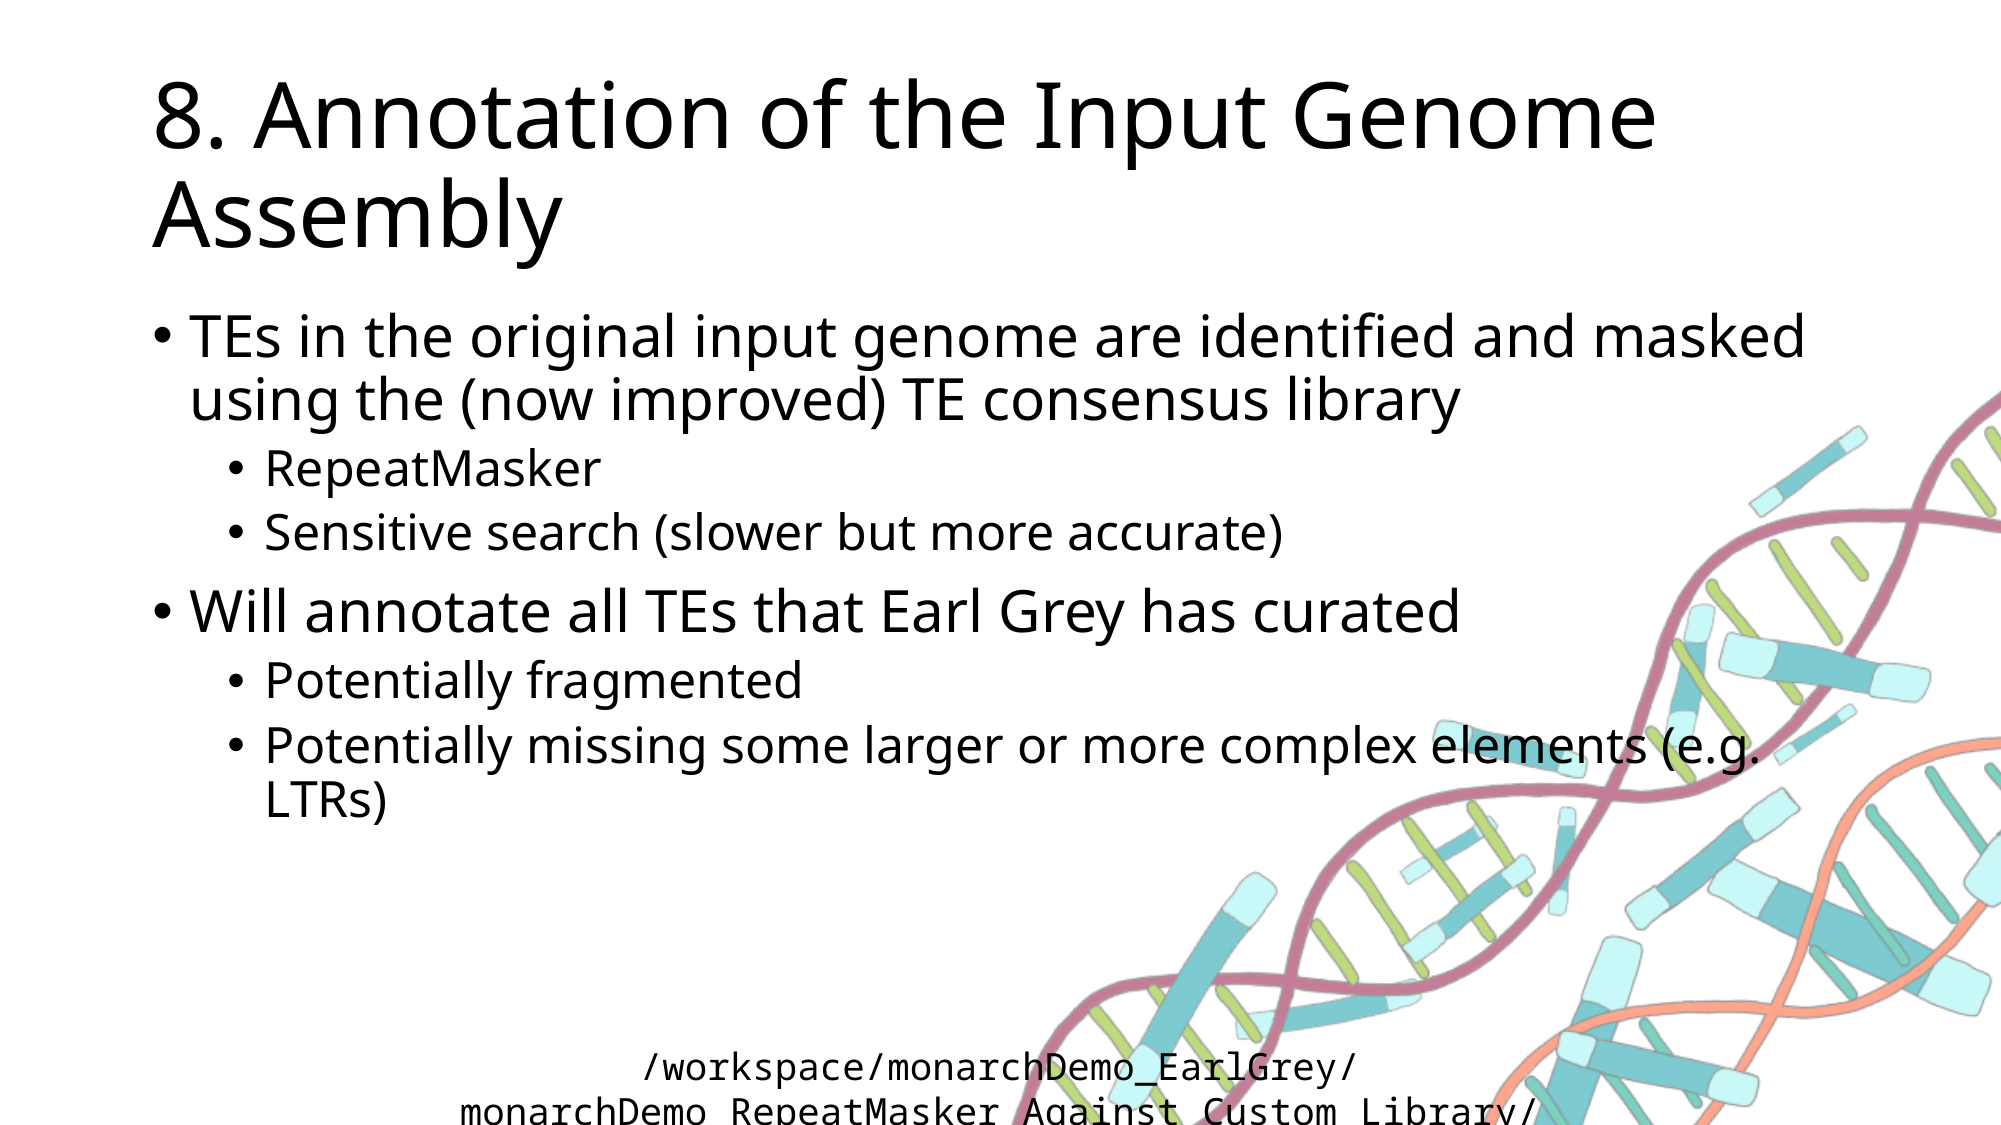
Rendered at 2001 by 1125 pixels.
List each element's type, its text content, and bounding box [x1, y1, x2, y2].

list TEs in the original input genome are identified and masked using the (now improved) TE consensus library RepeatMasker Sensitive search (slower but more accurate) Will annotate all TEs that Earl Grey has curated Potentially fragmented Potentially missing some larger or more complex elements (e.g. LTRs) [137, 299, 1863, 1014]
text_box /workspace/monarchDemo_EarlGrey/monarchDemo_RepeatMasker_Against_Custom_Library/ [137, 1035, 1863, 1125]
title 8. Annotation of the Input Genome Assembly [137, 59, 1863, 278]
